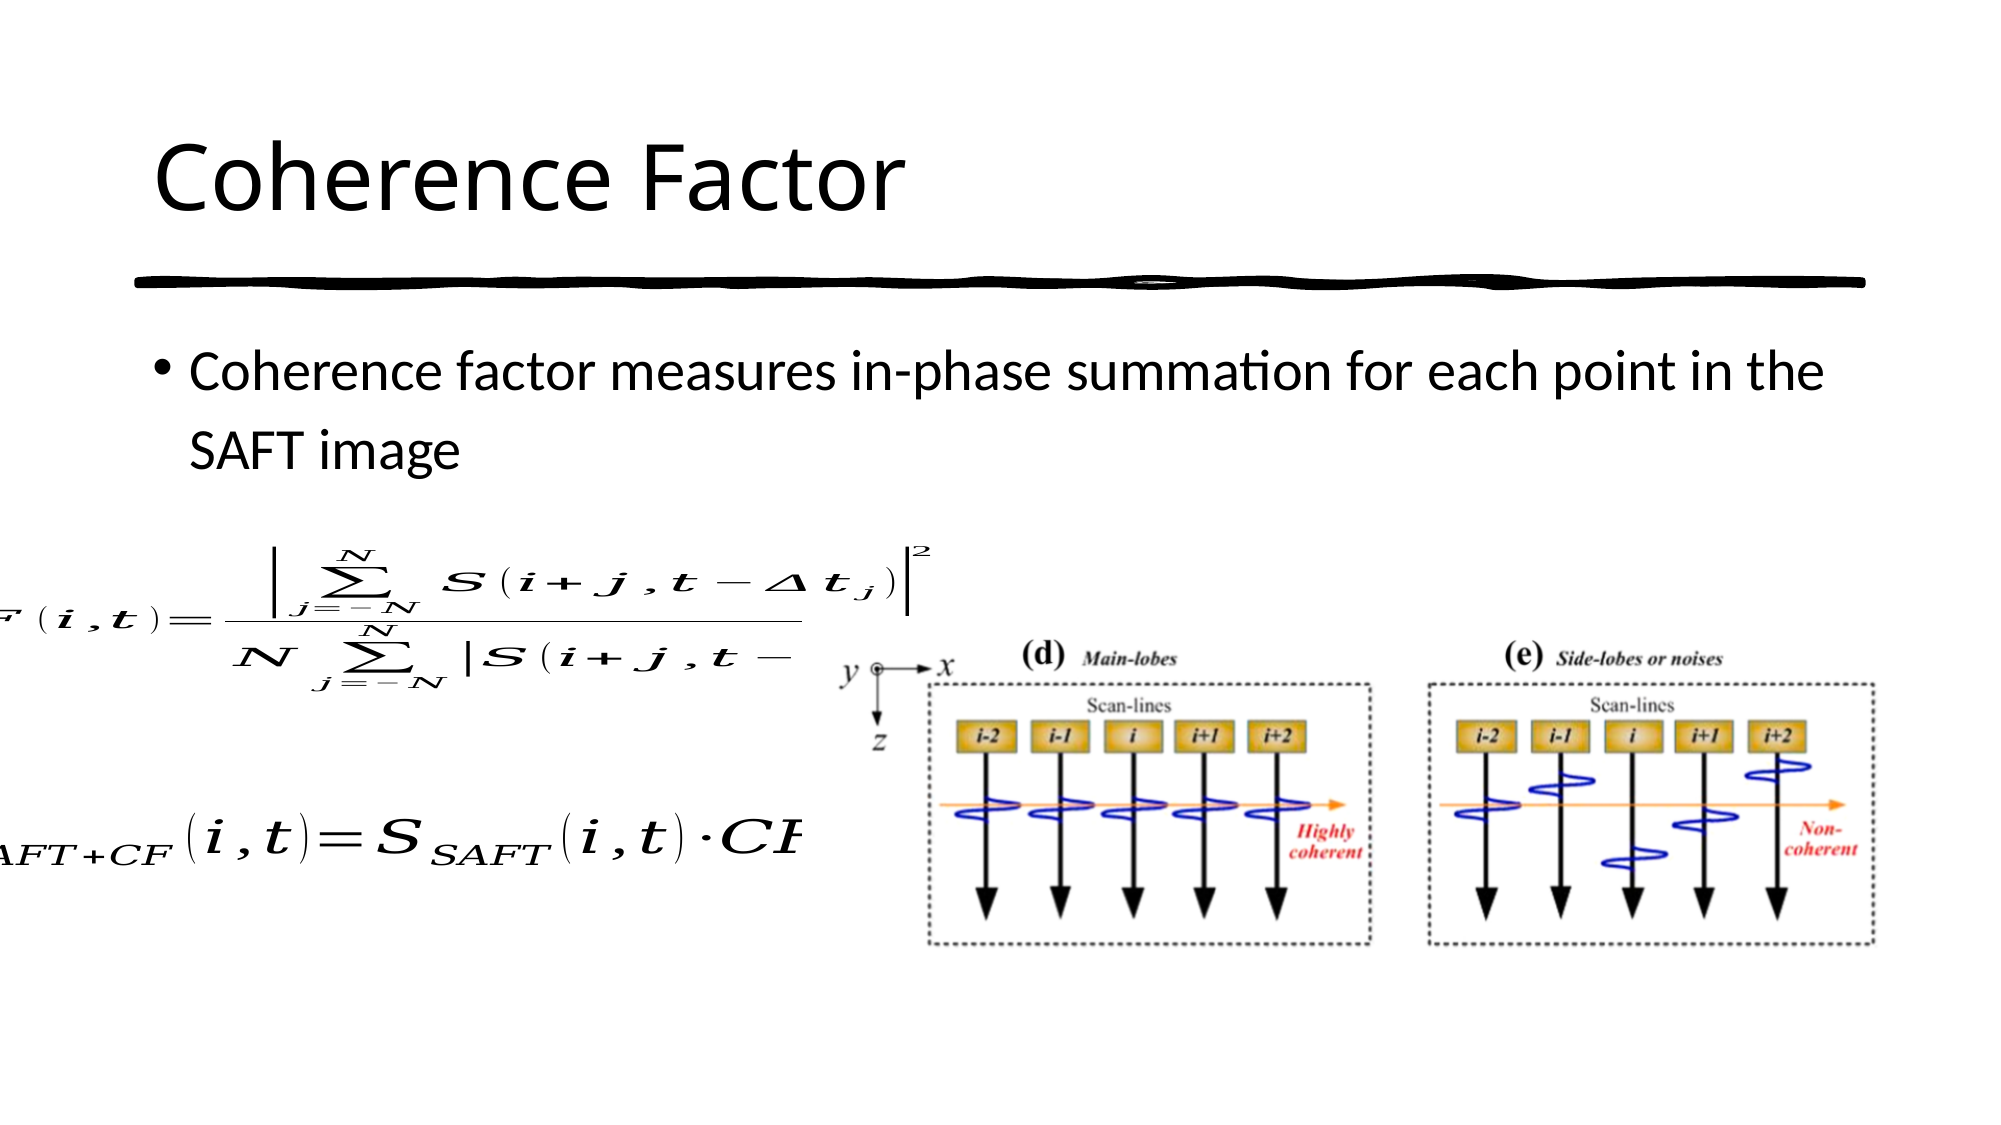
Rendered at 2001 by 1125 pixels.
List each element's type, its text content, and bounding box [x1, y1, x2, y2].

picture [802, 616, 1919, 959]
title Coherence Factor [137, 59, 1863, 278]
list Coherence factor measures in-phase summation for each point in the SAFT image [137, 314, 1863, 1012]
